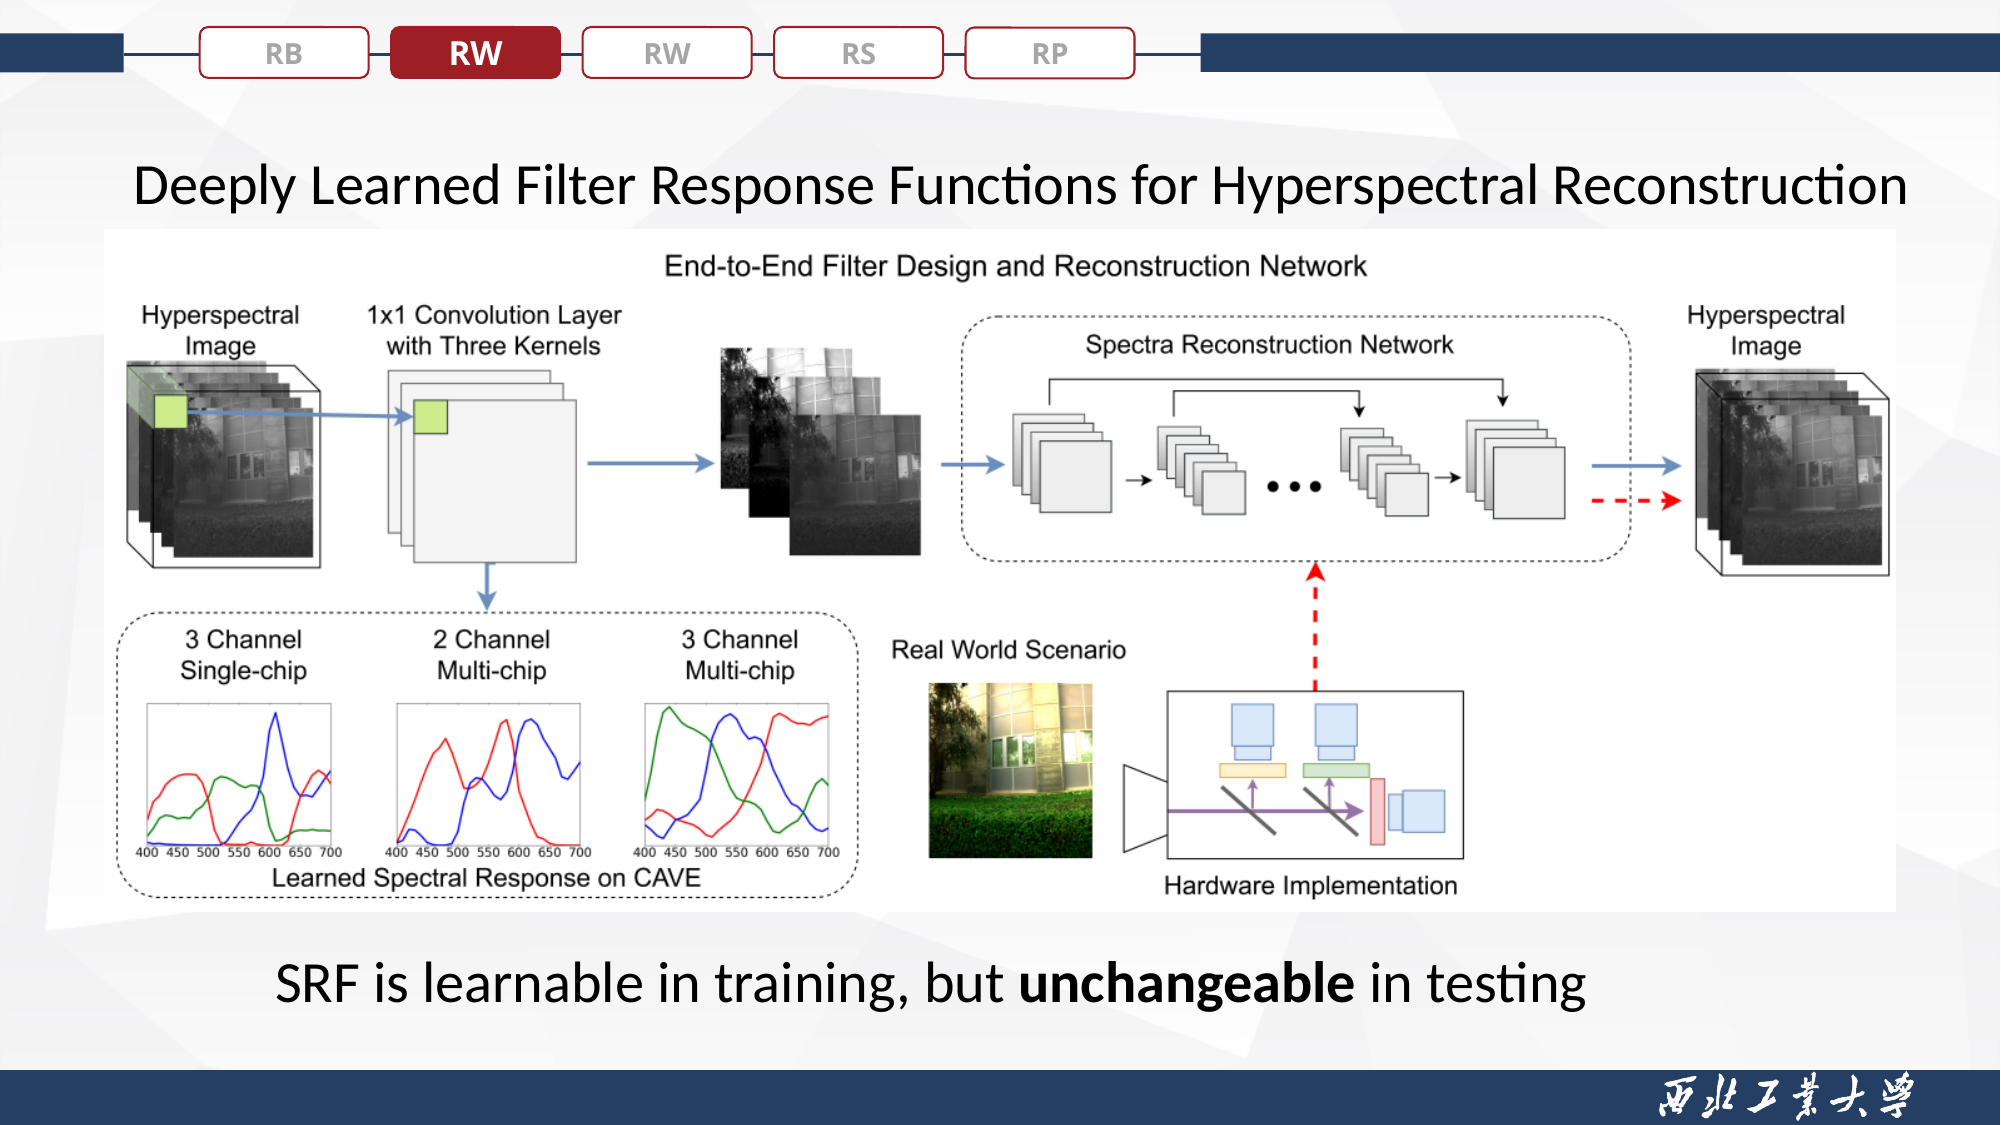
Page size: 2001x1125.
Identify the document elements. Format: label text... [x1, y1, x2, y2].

text_box SRF is learnable in training, but unchangeable in testing [260, 937, 2000, 1022]
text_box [0, 26, 2000, 79]
picture [0, 0, 2001, 1125]
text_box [0, 1070, 2000, 1125]
slide_number 8 [1761, 79, 2000, 85]
text_box Deeply Learned Filter Response Functions for Hyperspectral Reconstruction [119, 138, 2000, 224]
